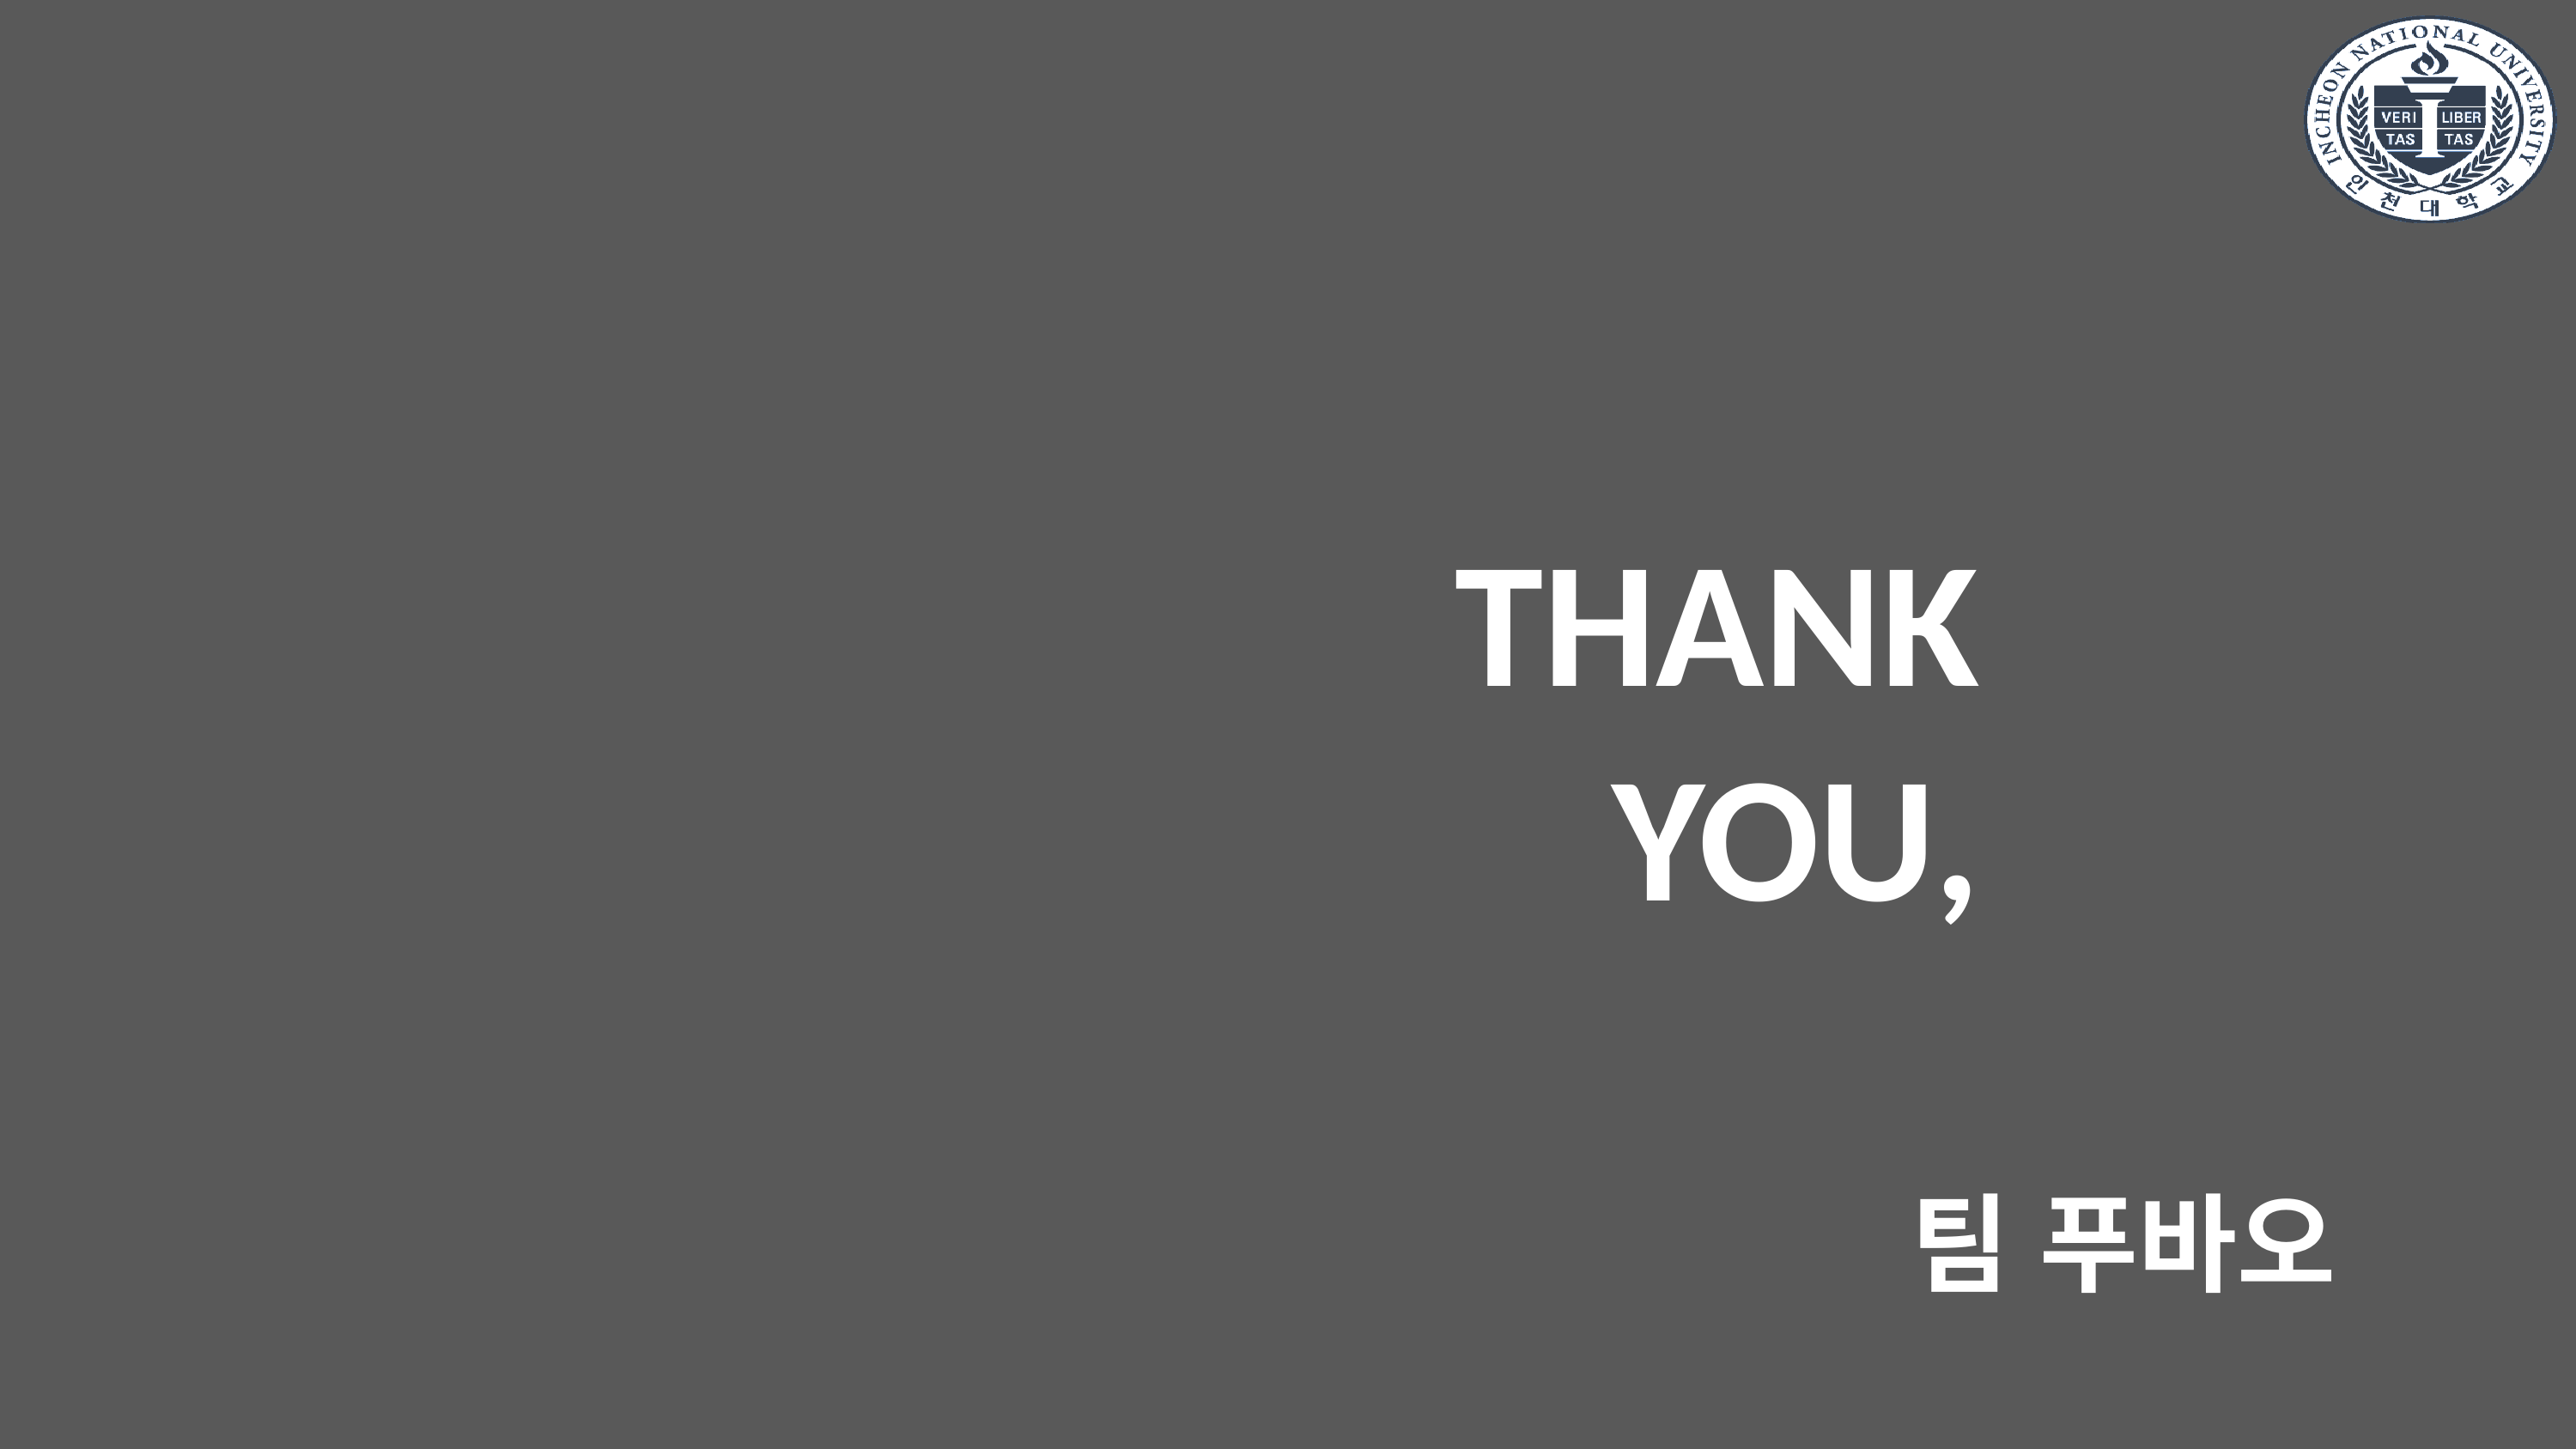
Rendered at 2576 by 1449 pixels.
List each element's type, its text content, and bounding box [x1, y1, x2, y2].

text_box THANK YOU, [1389, 500, 1993, 943]
picture [2304, 15, 2557, 224]
text_box 팀 푸바오 [1898, 1170, 2410, 1313]
